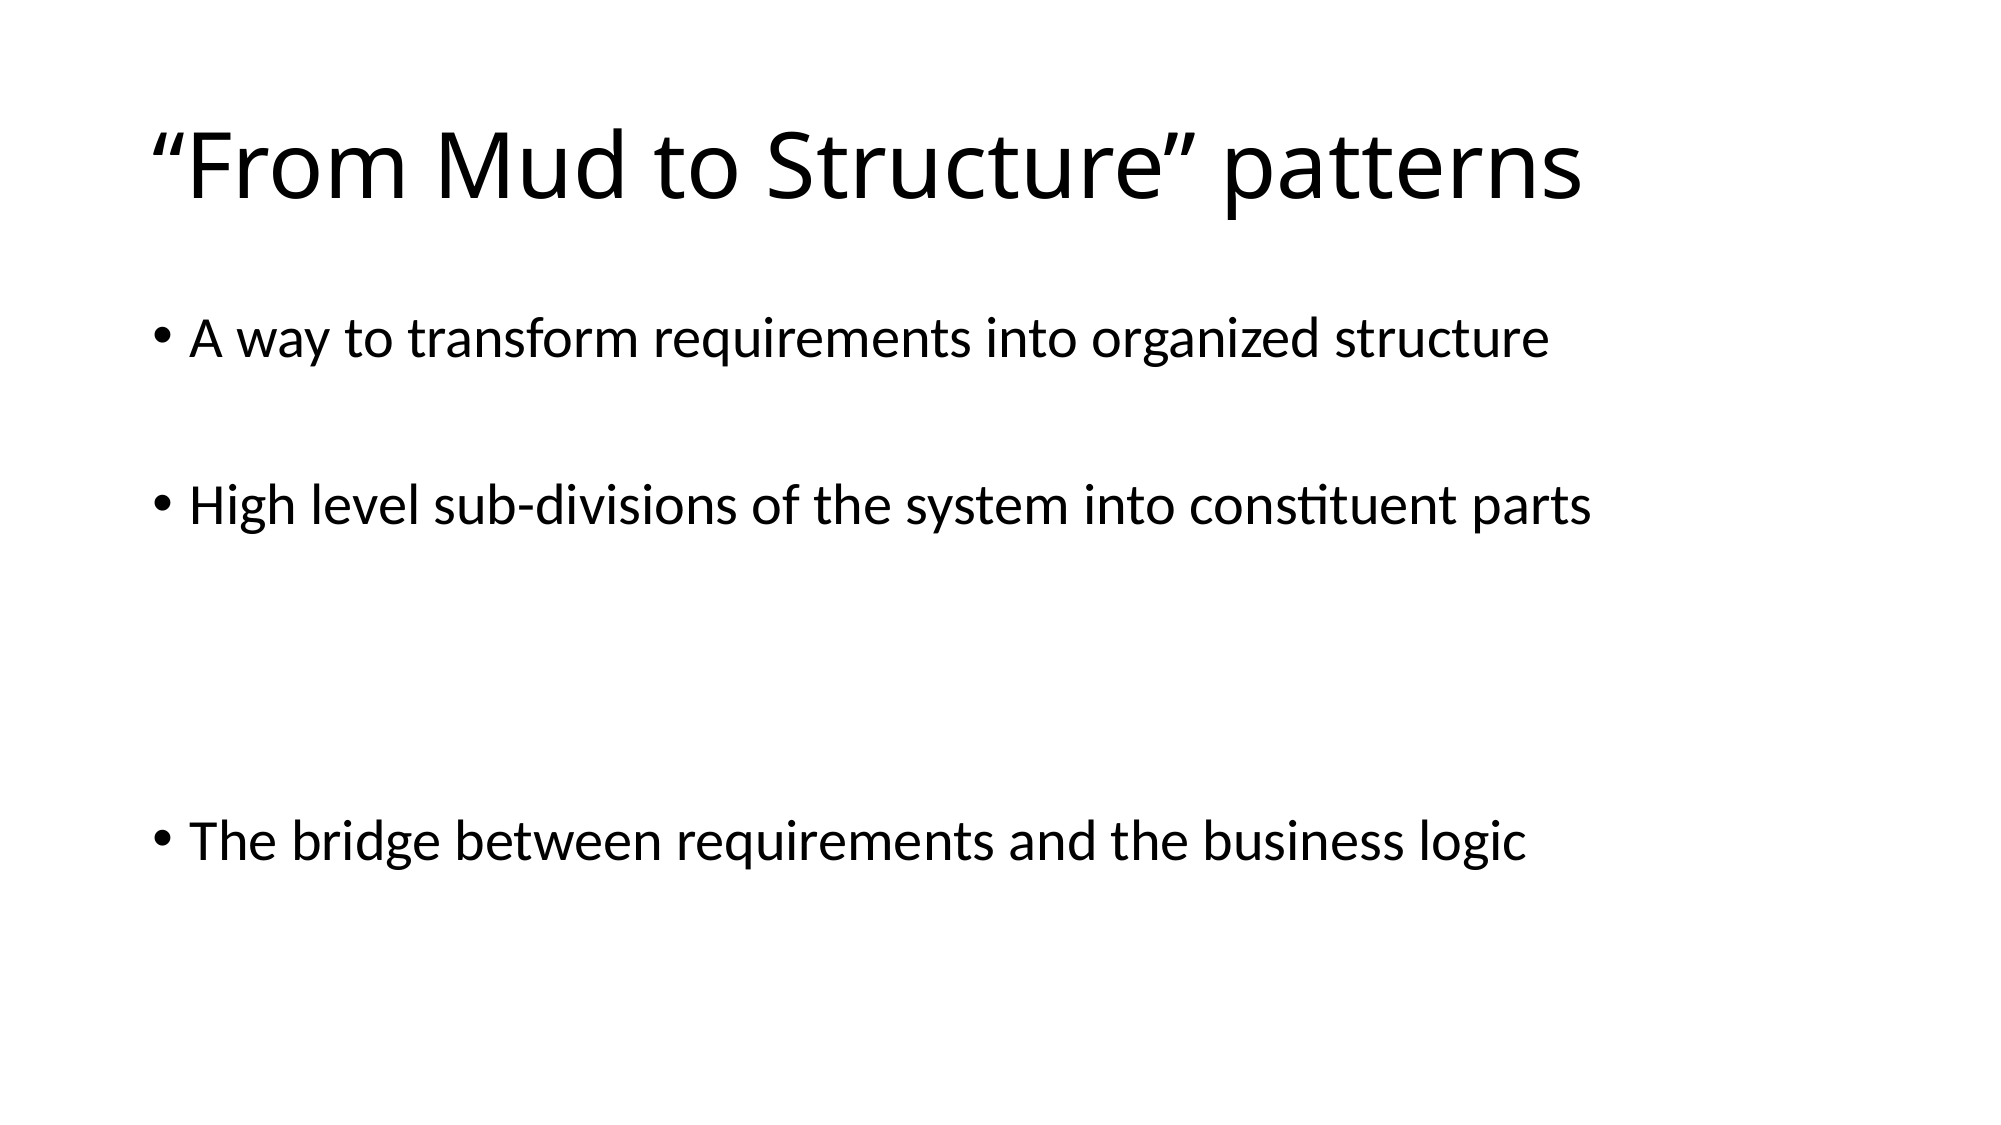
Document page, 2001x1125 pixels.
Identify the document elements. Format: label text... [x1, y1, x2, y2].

title “From Mud to Structure” patterns [137, 59, 1863, 278]
list A way to transform requirements into organized structure High level sub-divisions of the system into constituent parts The bridge between requirements and the business logic [137, 299, 1863, 1014]
